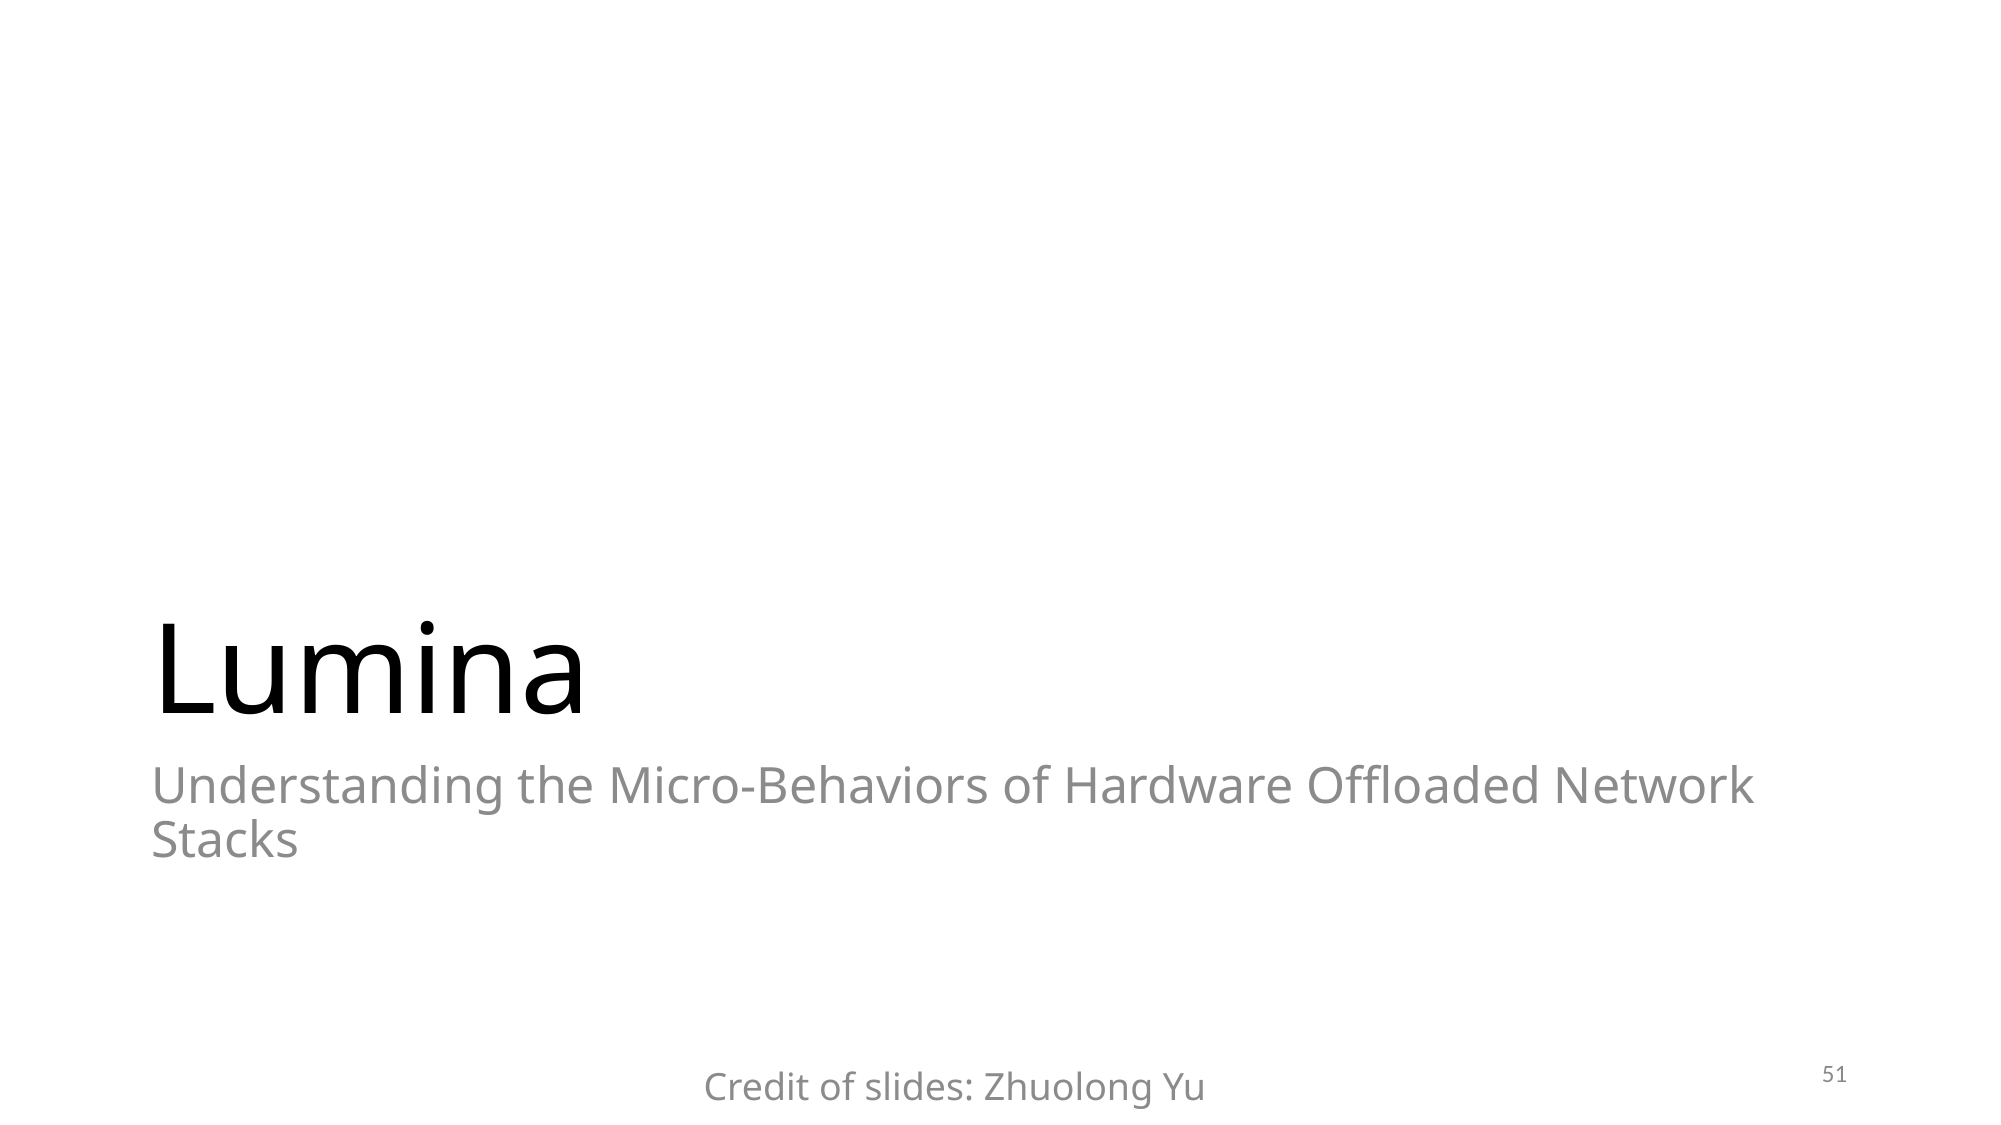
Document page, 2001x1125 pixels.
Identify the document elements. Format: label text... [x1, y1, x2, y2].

slide_number 51 [1412, 1042, 1863, 1103]
title Lumina [136, 280, 1862, 749]
text_box Credit of slides: Zhuolong Yu [649, 1061, 1261, 1121]
list Understanding the Micro-Behaviors of Hardware Offloaded Network Stacks [136, 752, 1862, 999]
